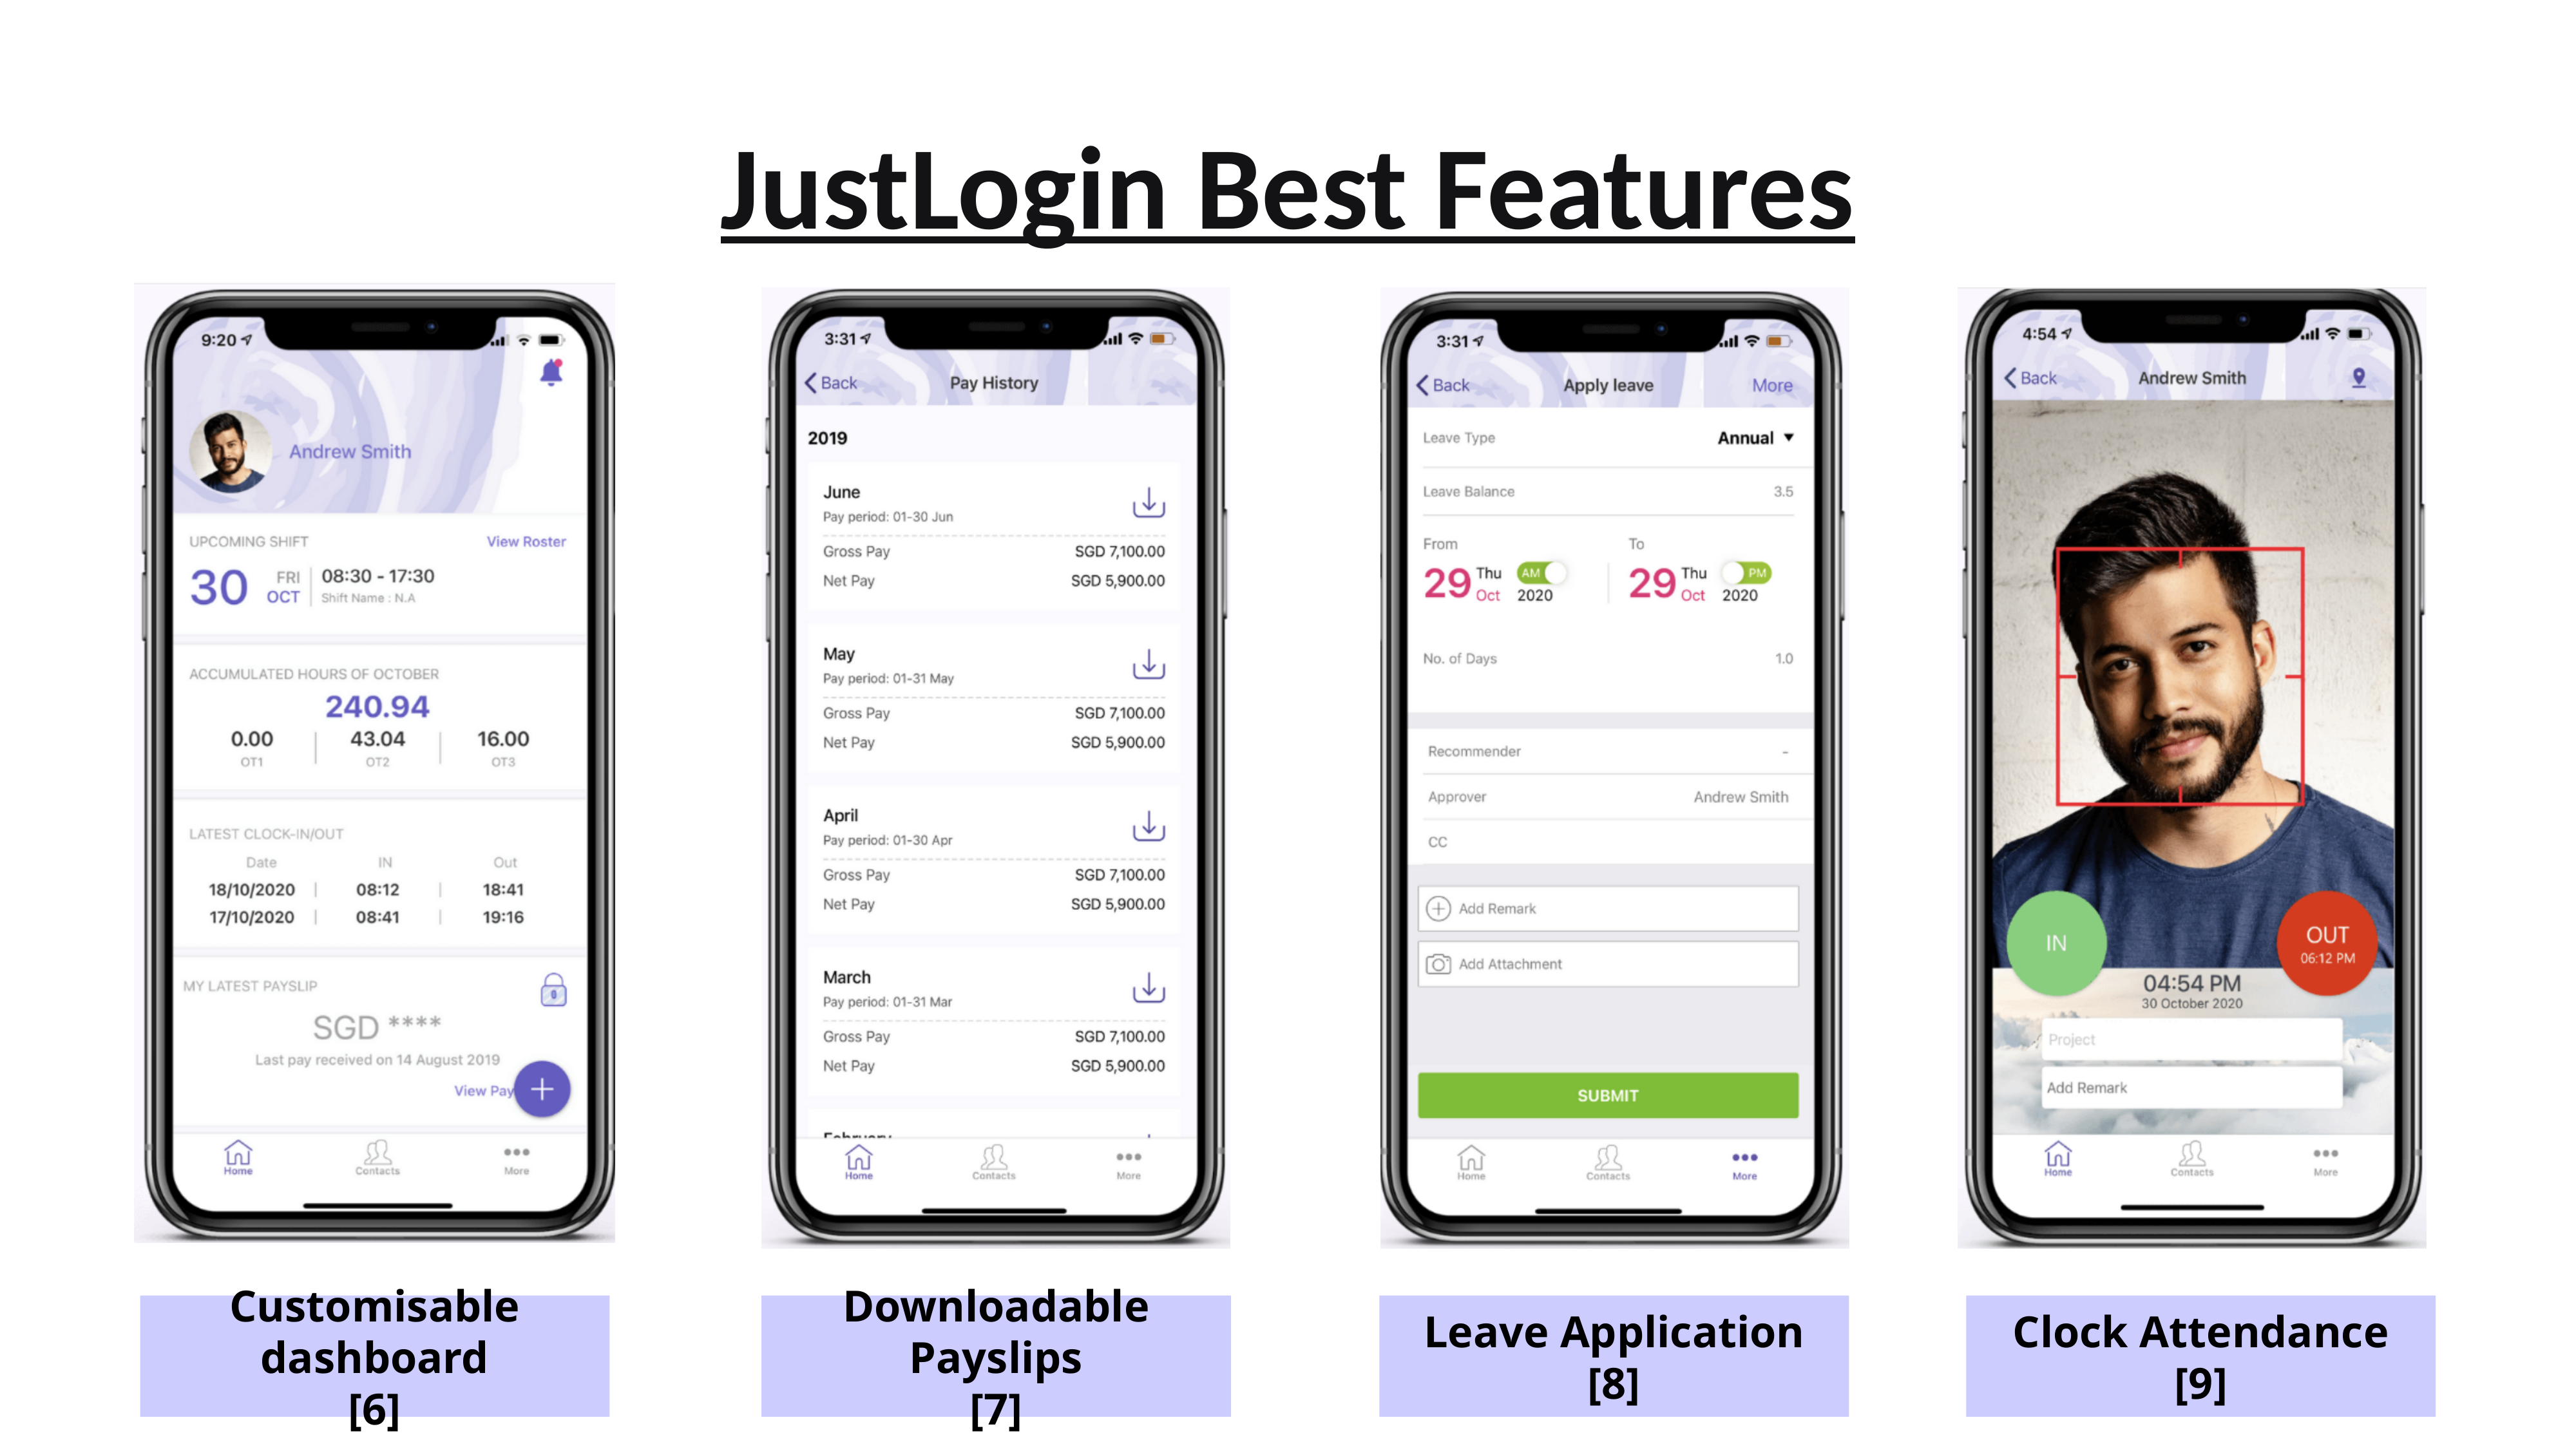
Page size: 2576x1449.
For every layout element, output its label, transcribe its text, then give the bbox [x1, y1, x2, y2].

text_box Customisable dashboard [6] [139, 1295, 610, 1417]
text_box Leave Application [8] [1379, 1295, 1849, 1417]
picture [761, 287, 1230, 1249]
picture [1380, 287, 1849, 1249]
text_box Downloadable Payslips [7] [761, 1295, 1232, 1417]
text_box JustLogin Best Features [160, 106, 2416, 258]
picture [134, 281, 615, 1243]
text_box Clock Attendance [9] [1965, 1295, 2436, 1417]
picture [1958, 287, 2427, 1249]
